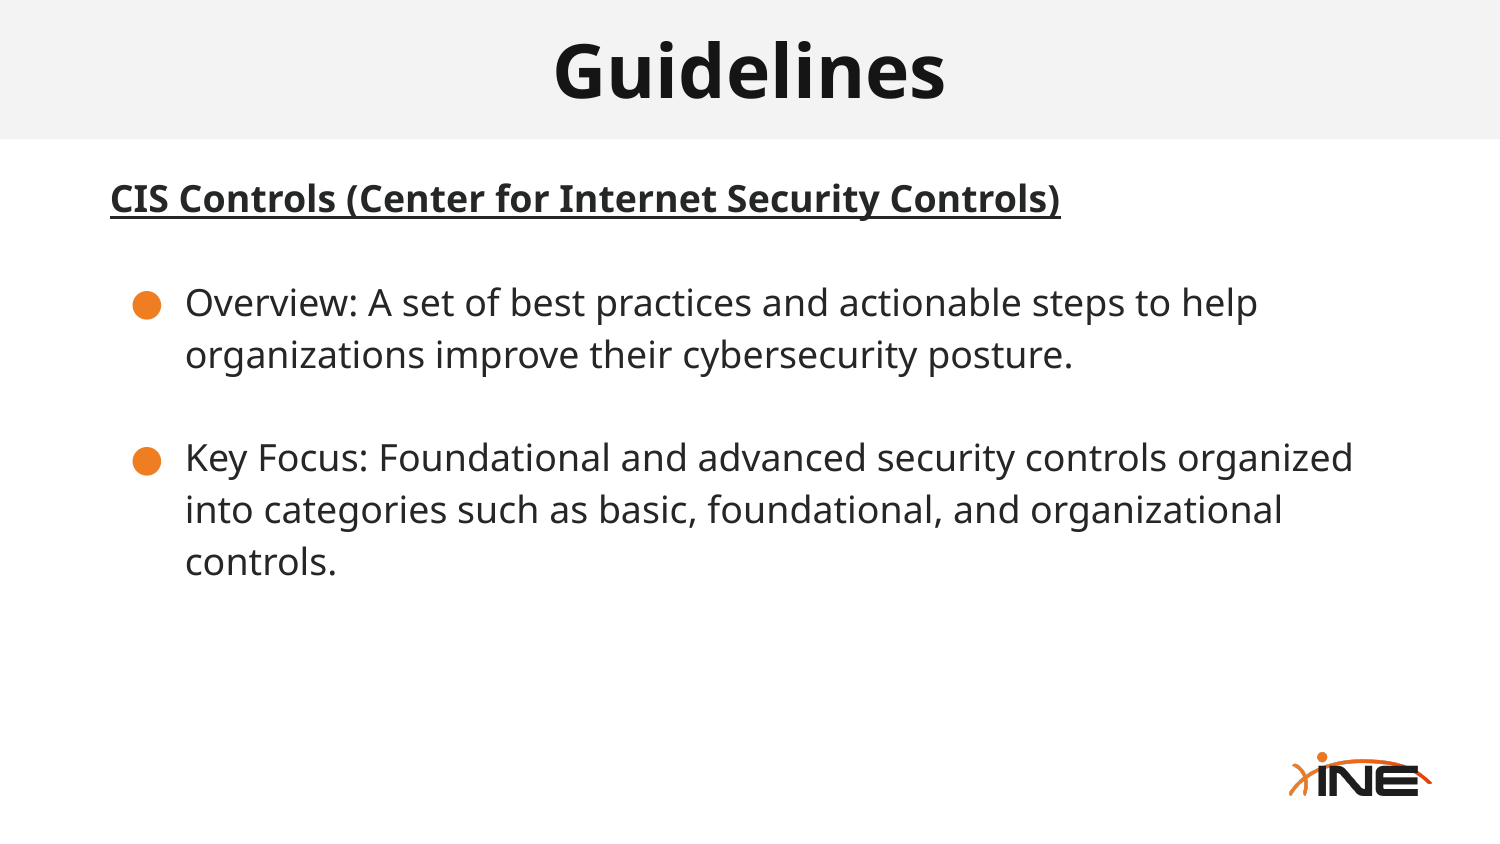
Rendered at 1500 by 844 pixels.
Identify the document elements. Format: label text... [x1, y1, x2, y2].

list CIS Controls (Center for Internet Security Controls) Overview: A set of best practices and actionable steps to help organizations improve their cybersecurity posture. Key Focus: Foundational and advanced security controls organized into categories such as basic, foundational, and organizational controls. [94, 153, 1406, 756]
title Guidelines [0, 0, 1500, 140]
picture [1289, 752, 1432, 796]
